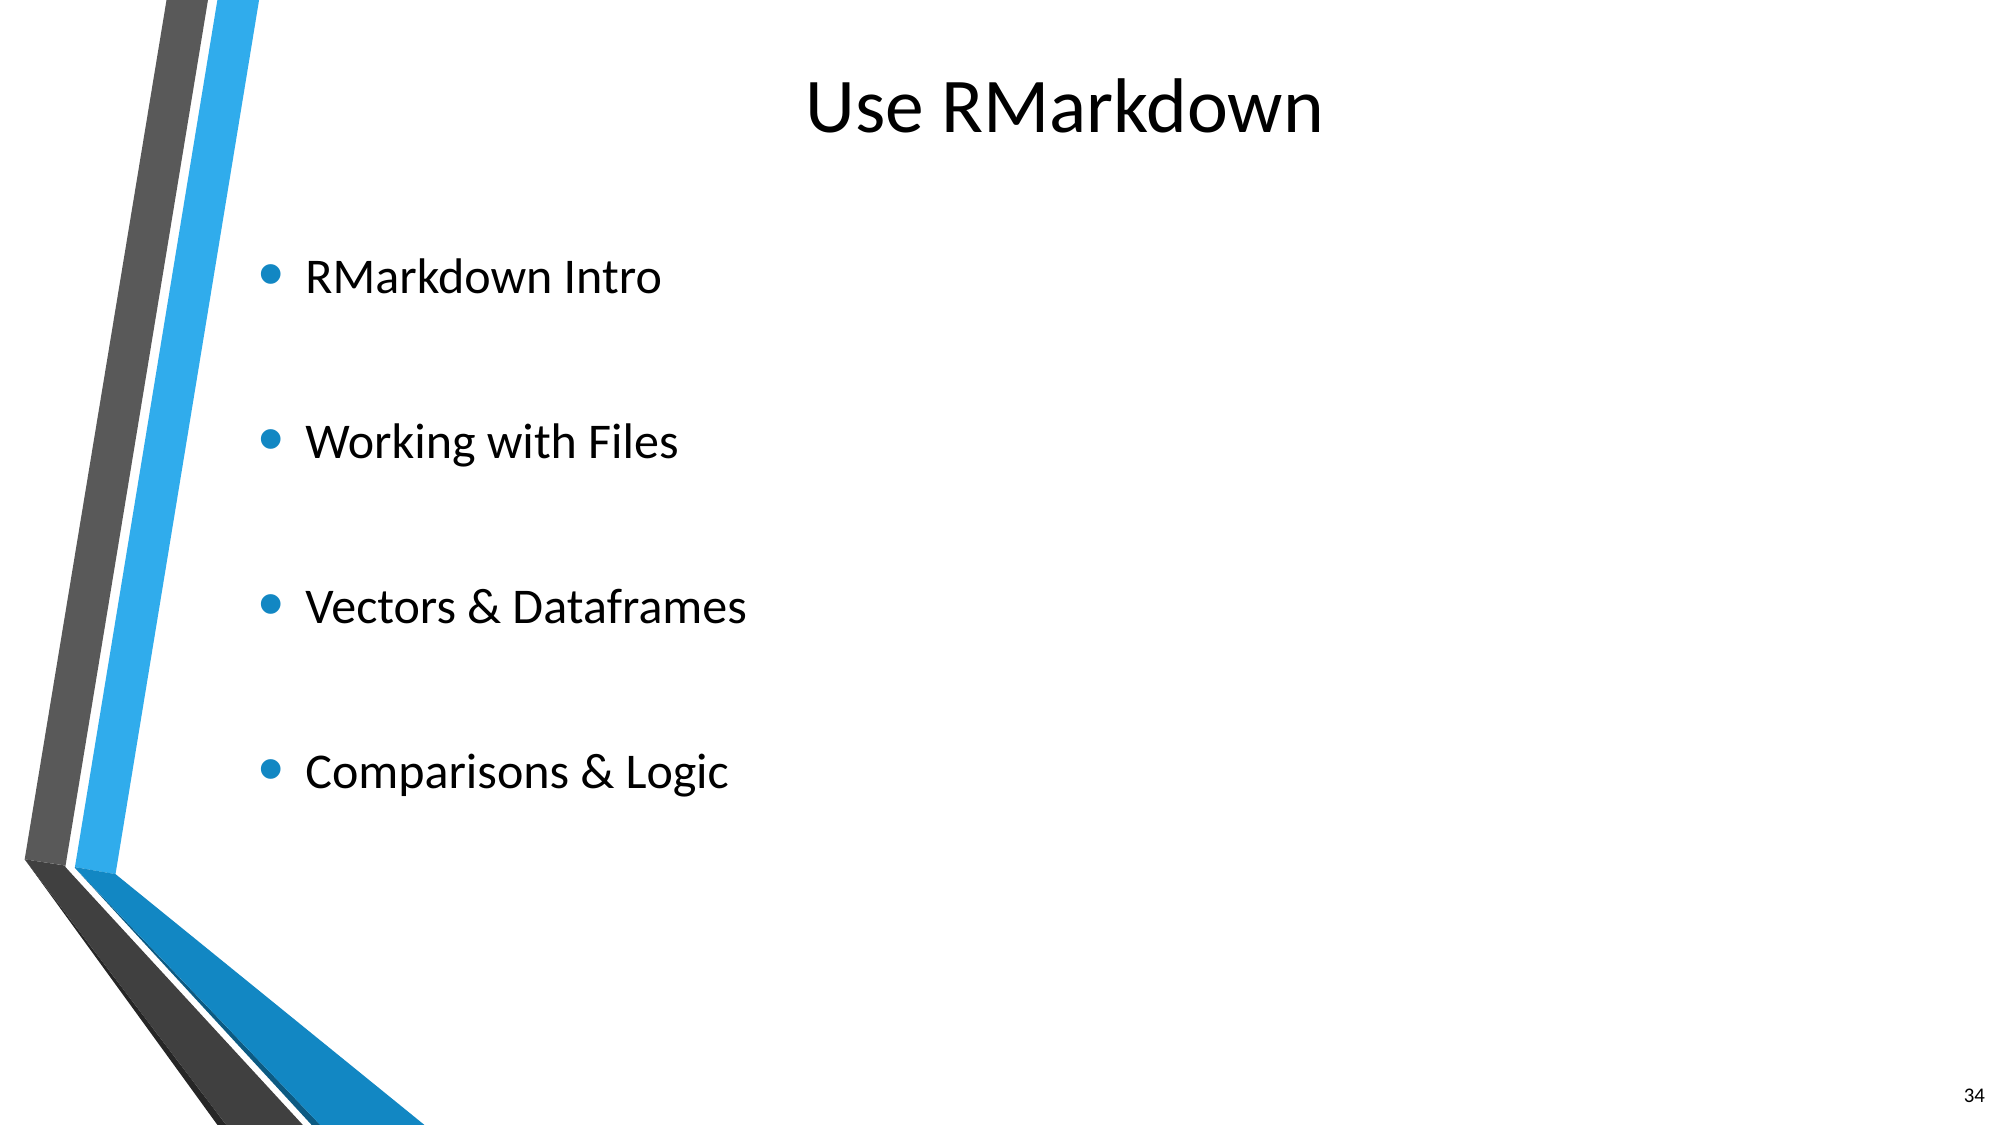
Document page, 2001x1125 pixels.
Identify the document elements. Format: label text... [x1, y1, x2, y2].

title Use RMarkdown [243, 47, 1887, 156]
slide_number 34 [1909, 1064, 2000, 1124]
list RMarkdown Intro Working with Files Vectors & Dataframes Comparisons & Logic [243, 235, 1887, 950]
